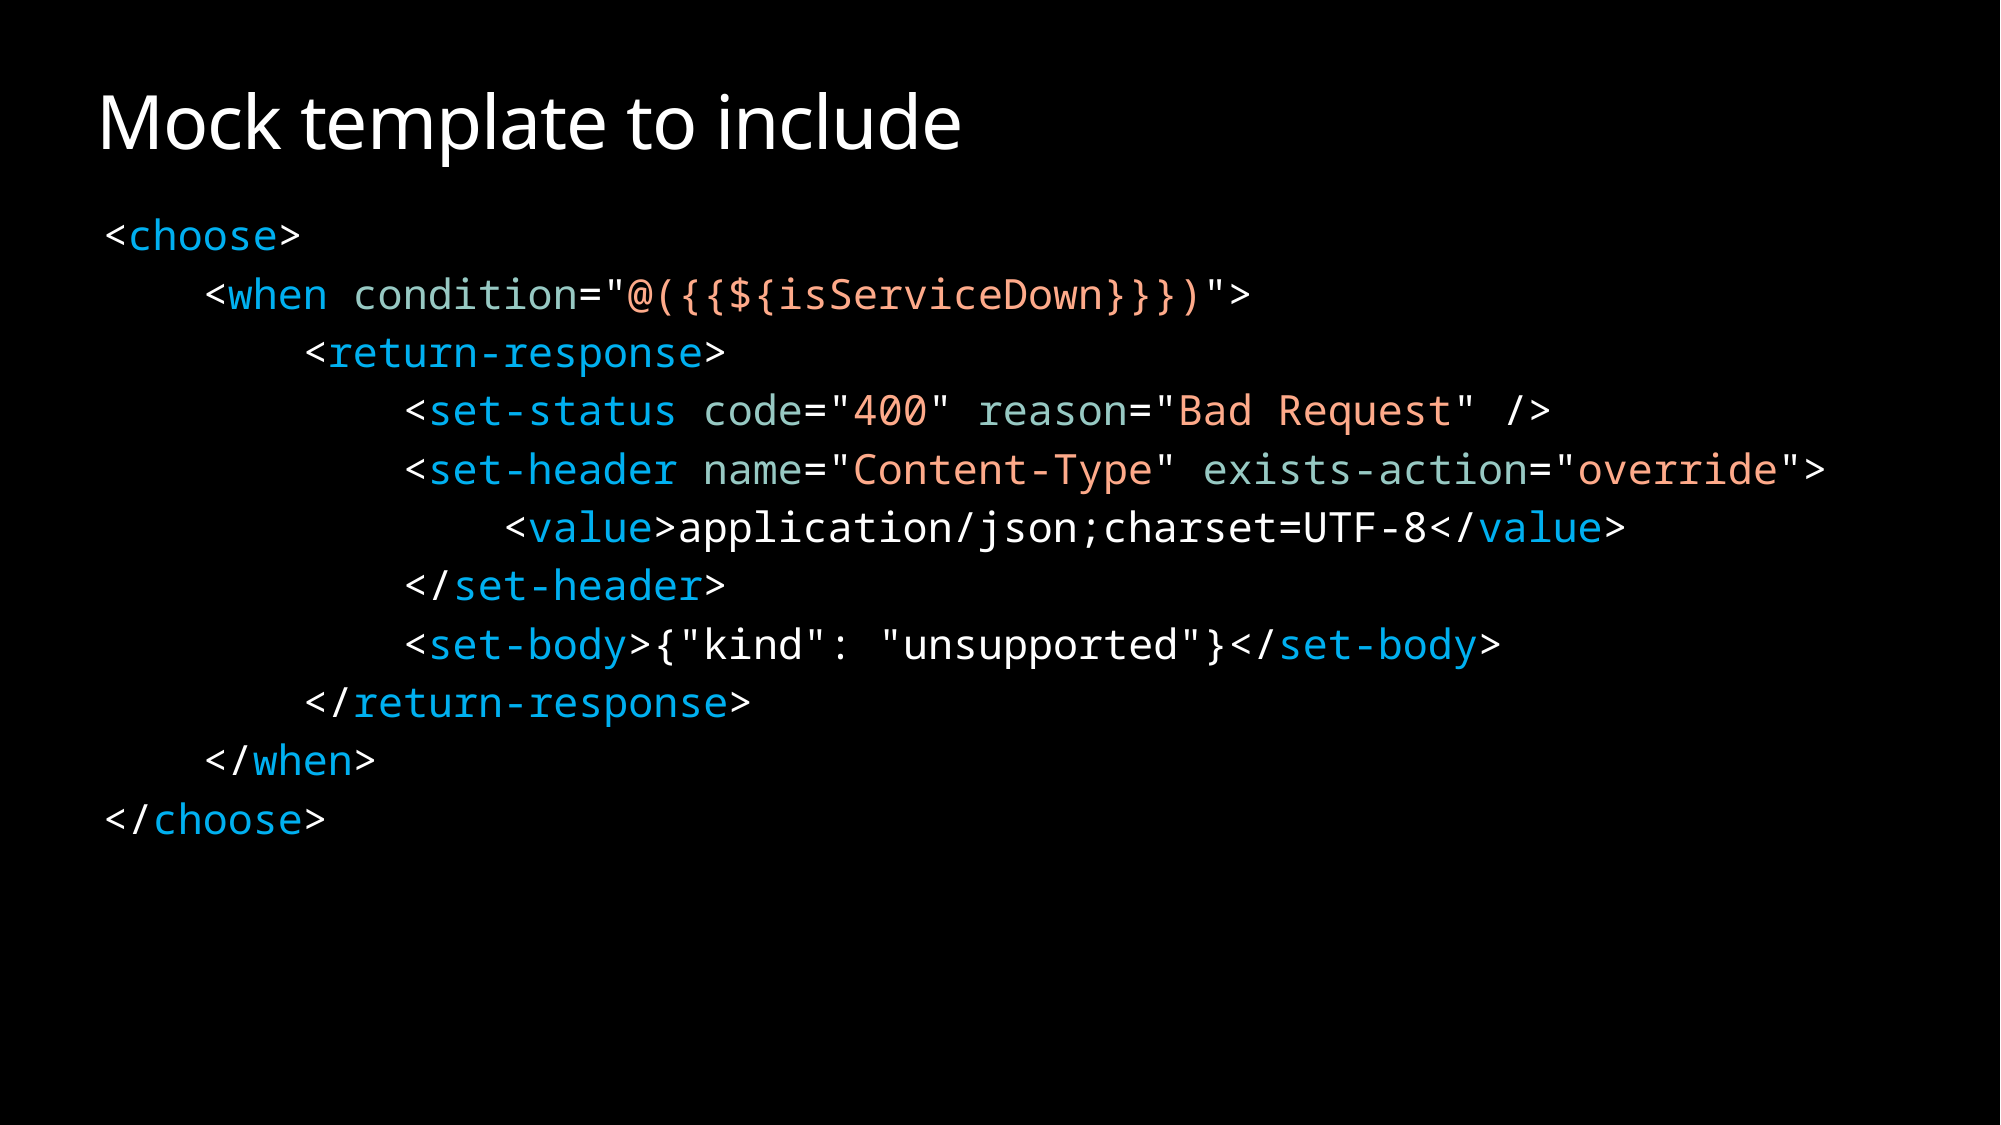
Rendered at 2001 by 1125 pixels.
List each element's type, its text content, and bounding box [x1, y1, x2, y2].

title Mock template to include [96, 75, 1904, 166]
list <choose> <when condition="@({{${isServiceDown}}})"> <return-response> <set-status code="400" reason="Bad Request" /> <set-header name="Content-Type" exists-action="override"> <value>application/json;charset=UTF-8</value> </set-header> <set-body>{"kind": "unsupported"}</set-body> </return-response> </when> </choose> [102, 209, 1864, 847]
